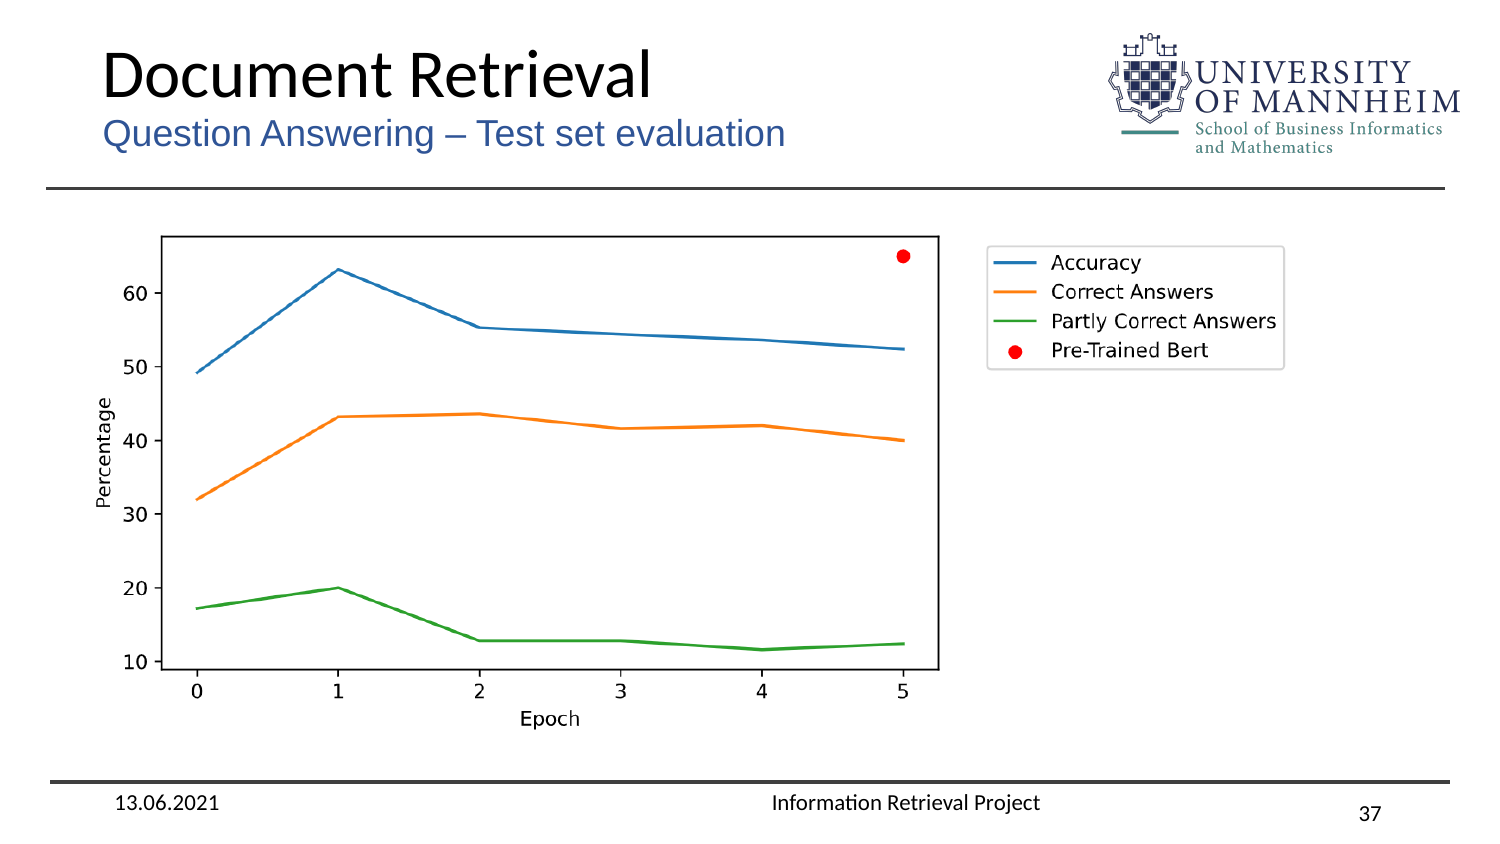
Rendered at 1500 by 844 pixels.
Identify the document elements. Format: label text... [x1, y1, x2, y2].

text_box Question Answering – Test set evaluation [91, 103, 814, 160]
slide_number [103, 792, 1369, 838]
picture [90, 233, 1296, 741]
picture [1108, 32, 1461, 154]
slide_number ‹#› [1055, 790, 1394, 835]
text_box Document Retrieval [91, 23, 860, 118]
